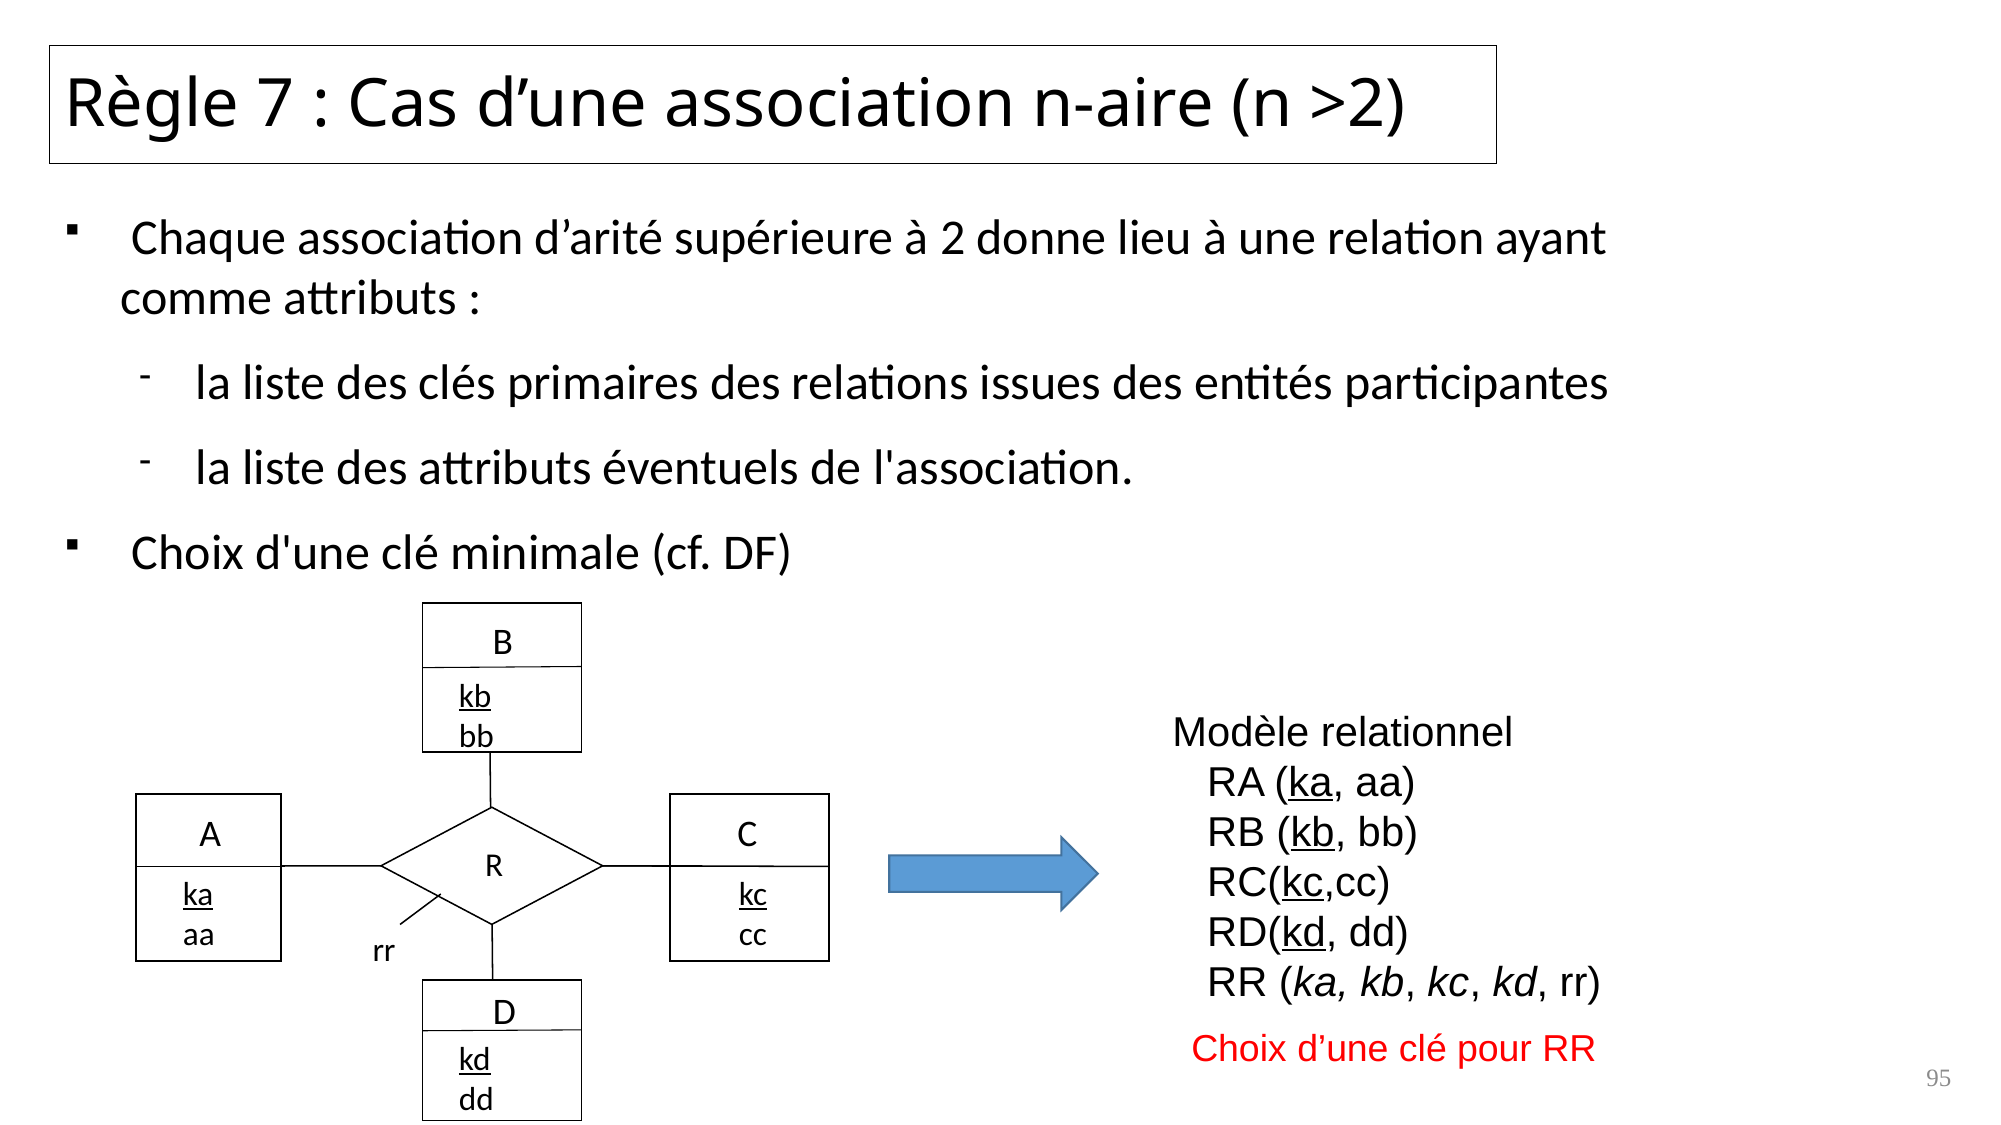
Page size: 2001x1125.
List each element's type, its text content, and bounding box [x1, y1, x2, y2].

title Règle 7 : Cas d’une association n-aire (n >2) [49, 45, 1497, 164]
text_box [888, 834, 1100, 913]
text_box Choix d’une clé pour RR [1101, 1016, 1753, 1076]
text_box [135, 603, 830, 1121]
slide_number 95 [1291, 1046, 1967, 1107]
text_box Modèle relationnel RA (ka, aa) RB (kb, bb) RC(kc,cc) RD(kd, dd) RR (ka, kb, kc, kd, rr) [1157, 697, 1697, 1013]
text_box Chaque association d’arité supérieure à 2 donne lieu à une relation ayant comme attributs : la liste des clés primaires des relations issues des entités participantes la liste des attributs éventuels de l'association. Choix d'une clé minimale (cf. DF) [49, 196, 1756, 603]
